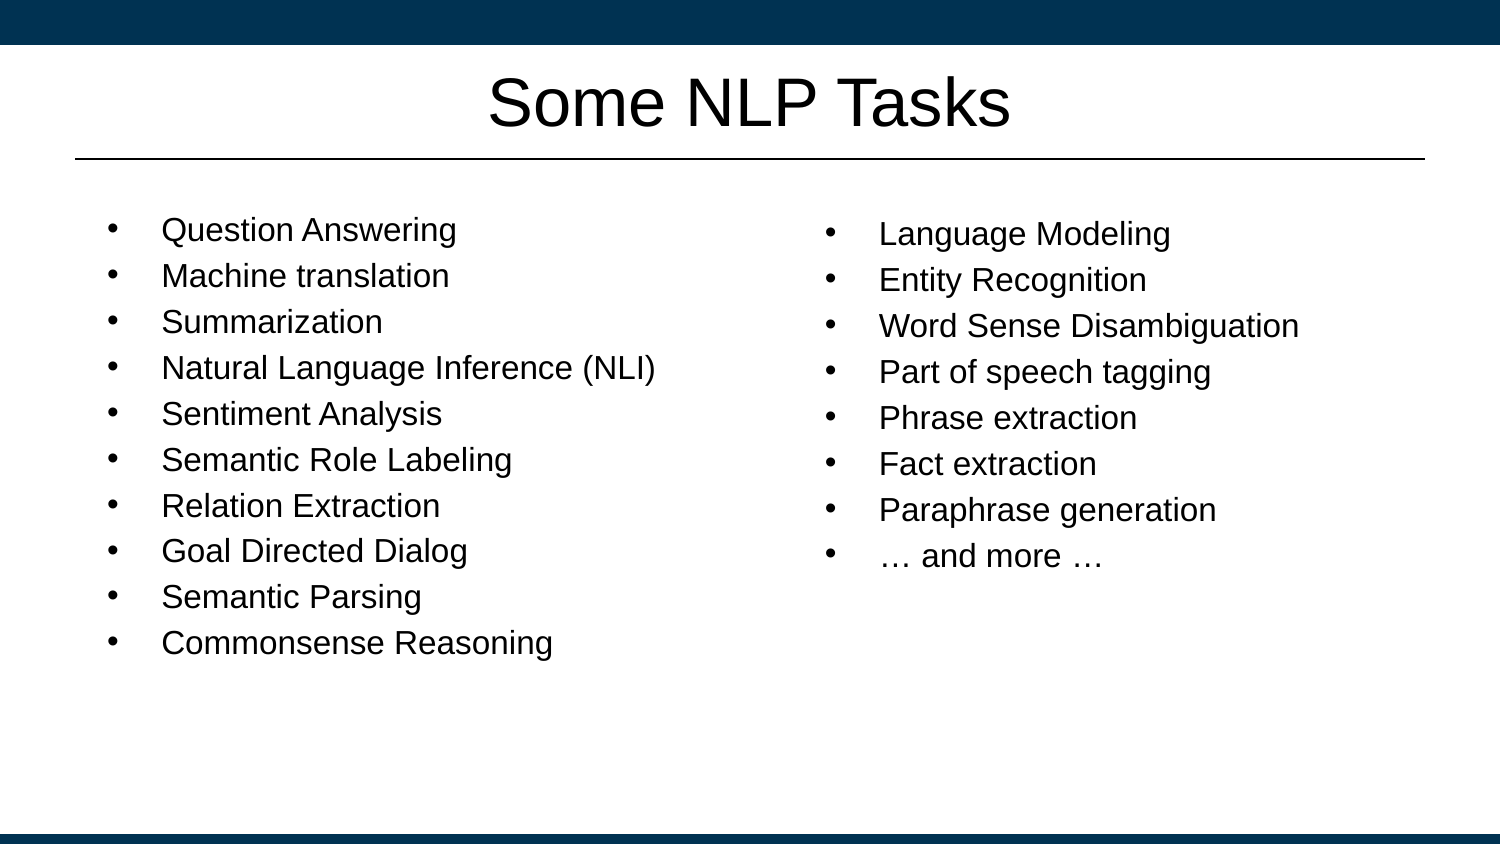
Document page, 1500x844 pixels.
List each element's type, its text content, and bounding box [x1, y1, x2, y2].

title Some NLP Tasks [75, 28, 1425, 169]
list Language Modeling Entity Recognition Word Sense Disambiguation Part of speech tagging Phrase extraction Fact extraction Paraphrase generation … and more … [792, 200, 1449, 752]
list Question Answering Machine translation Summarization Natural Language Inference (NLI) Sentiment Analysis Semantic Role Labeling Relation Extraction Goal Directed Dialog Semantic Parsing Commonsense Reasoning [75, 196, 1425, 754]
